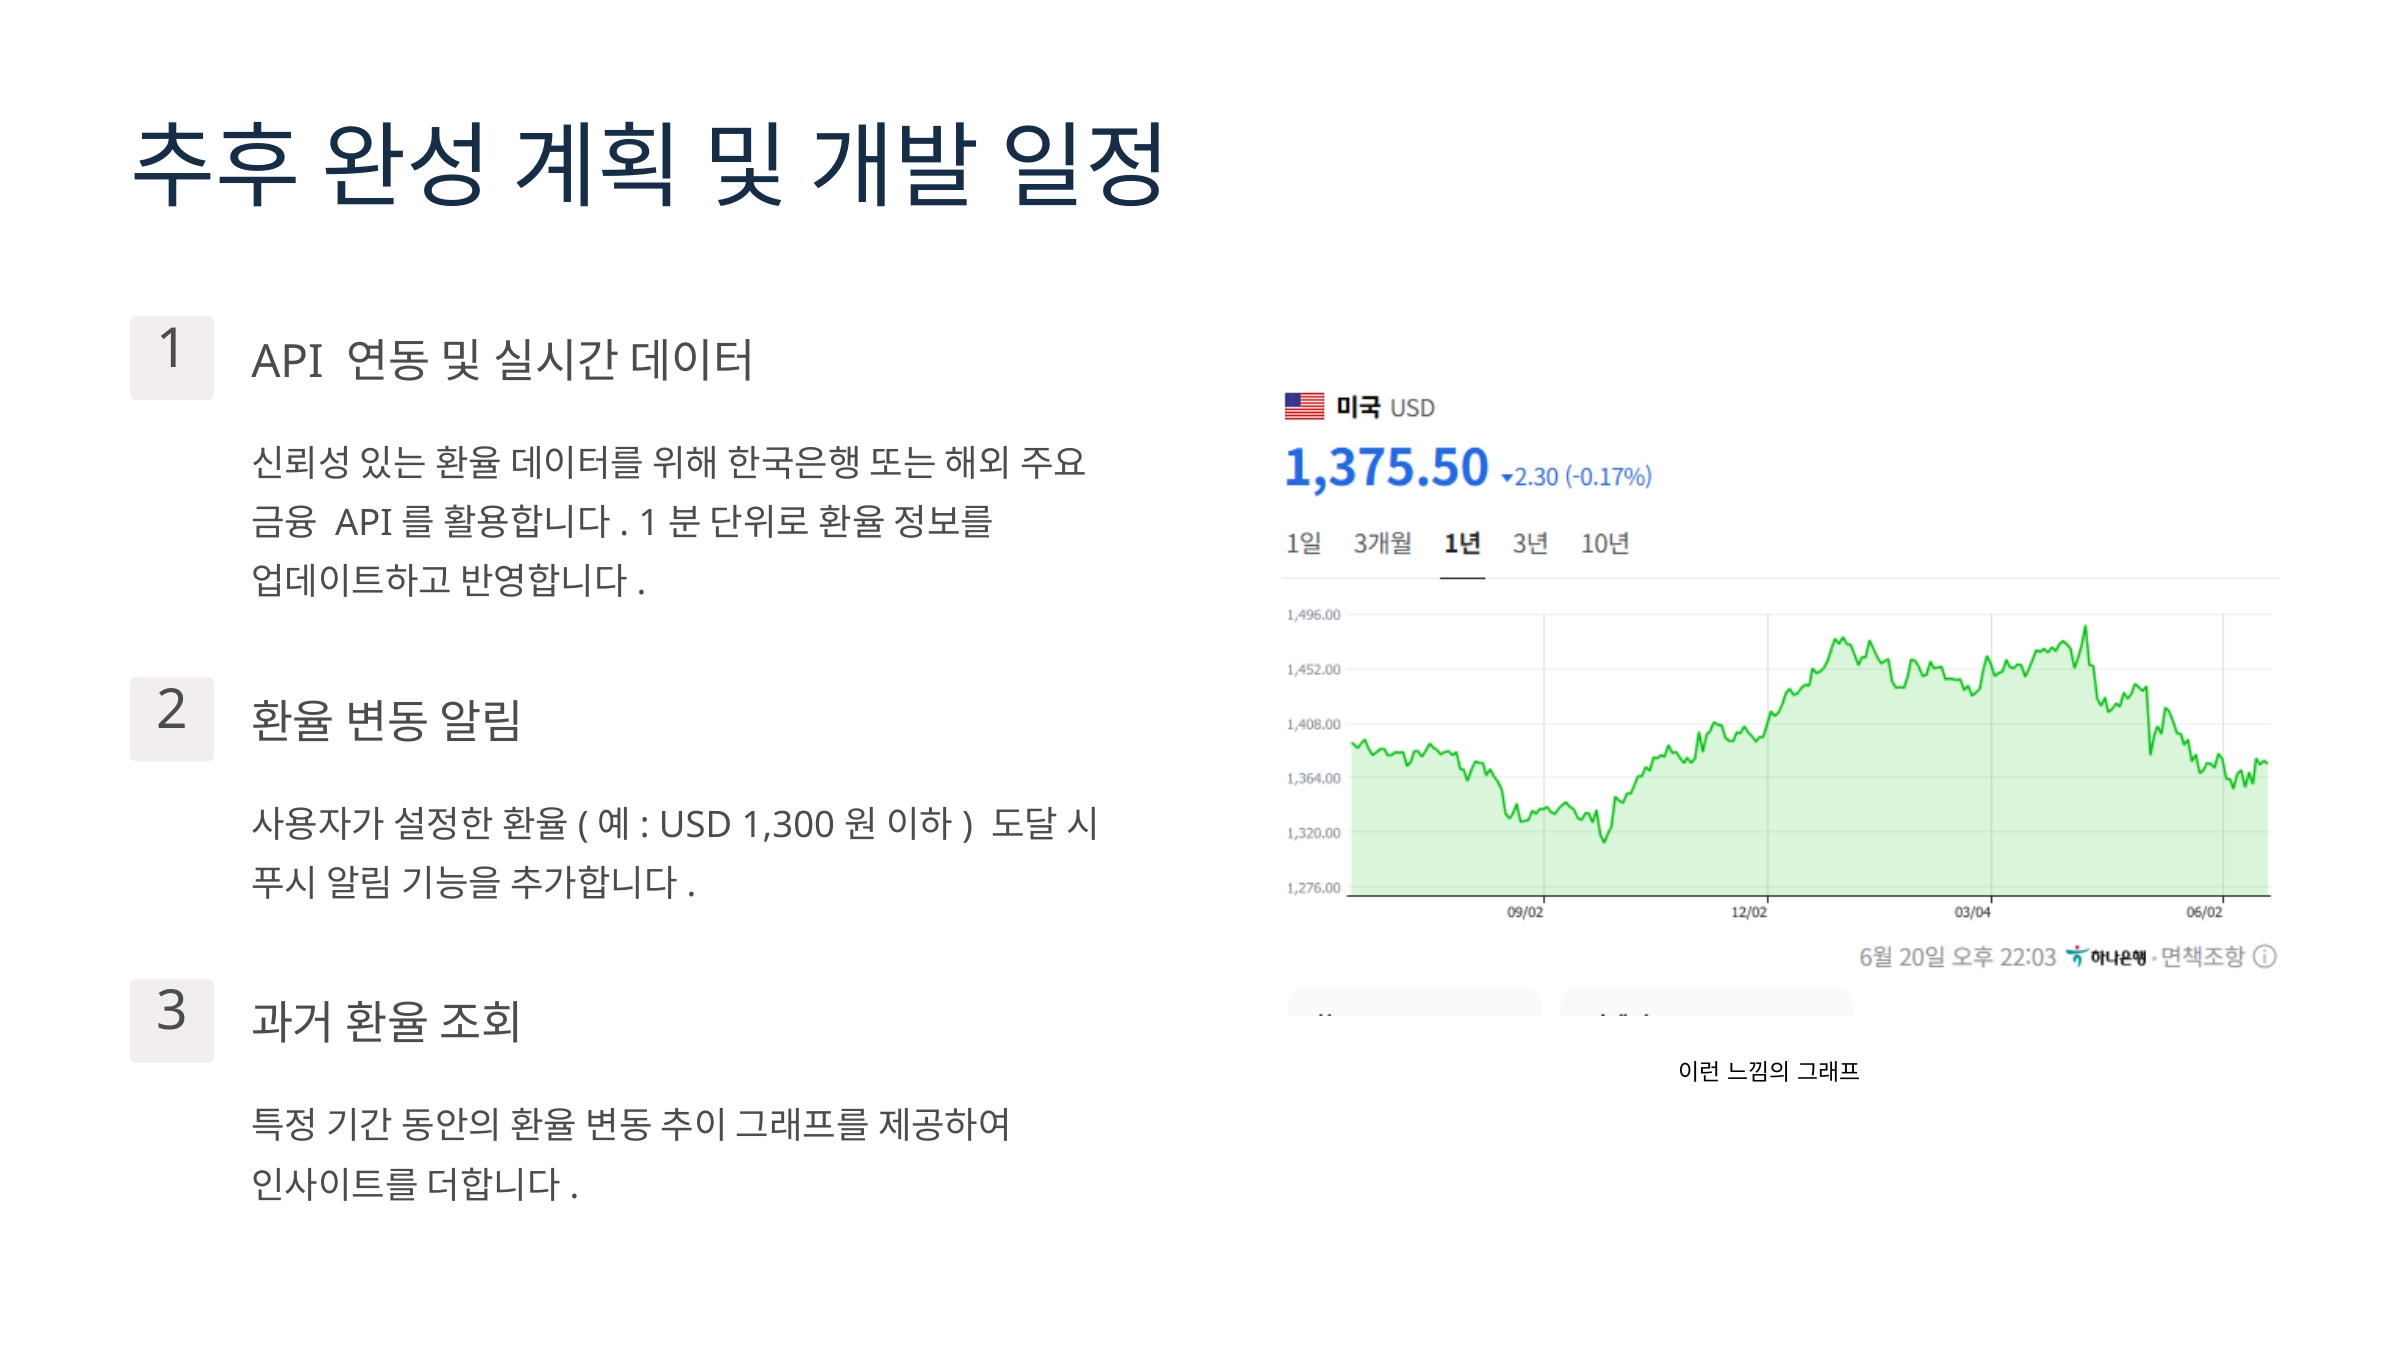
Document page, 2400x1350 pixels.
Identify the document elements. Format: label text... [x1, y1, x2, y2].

text_box 2 [144, 684, 200, 755]
text_box [130, 978, 214, 1063]
picture [1265, 364, 2290, 1016]
text_box 환율 변동 알림 [251, 690, 717, 749]
text_box 사용자가 설정한 환율(예: USD 1,300원 이하) 도달 시 푸시 알림 기능을 추가합니다. [251, 785, 1155, 905]
text_box [130, 677, 214, 762]
text_box 이런 느낌의 그래프 [1663, 1049, 1891, 1092]
text_box 과거 환율 조회 [251, 991, 717, 1050]
text_box API 연동 및 실시간 데이터 [251, 328, 739, 387]
text_box 신뢰성 있는 환율 데이터를 위해 한국은행 또는 해외 주요 금융 API를 활용합니다. 1분 단위로 환율 정보를 업데이트하고 반영합니다. [251, 424, 1155, 603]
text_box 1 [144, 323, 200, 393]
text_box [130, 316, 214, 400]
text_box 3 [144, 985, 200, 1056]
text_box 특정 기간 동안의 환율 변동 추이 그래프를 제공하여 인사이트를 더합니다. [251, 1086, 1155, 1206]
text_box 추후 완성 계획 및 개발 일정 [130, 102, 1160, 219]
